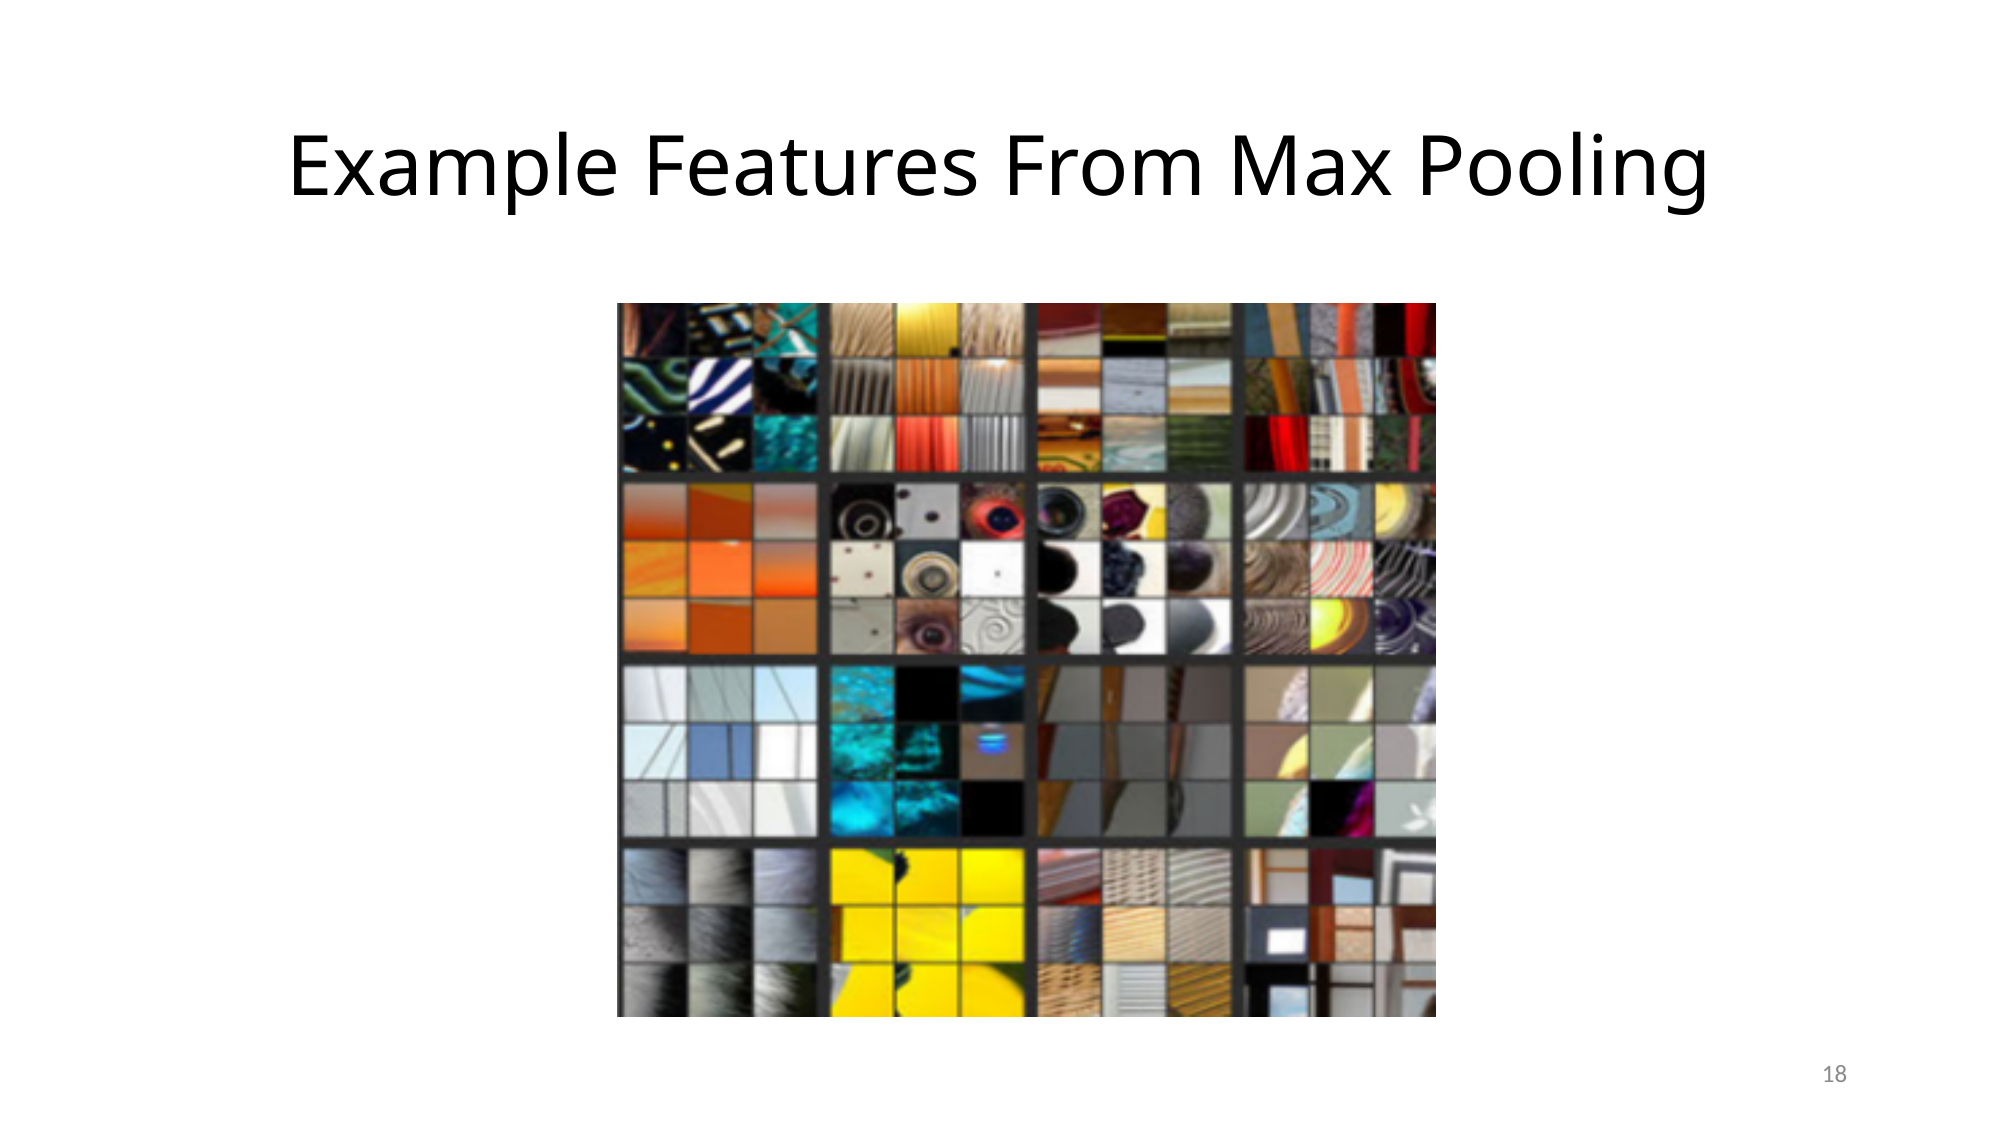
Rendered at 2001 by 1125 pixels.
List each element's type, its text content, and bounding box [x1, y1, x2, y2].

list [617, 303, 1436, 1017]
slide_number 18 [1412, 1042, 1863, 1103]
title Example Features From Max Pooling [137, 59, 1863, 278]
